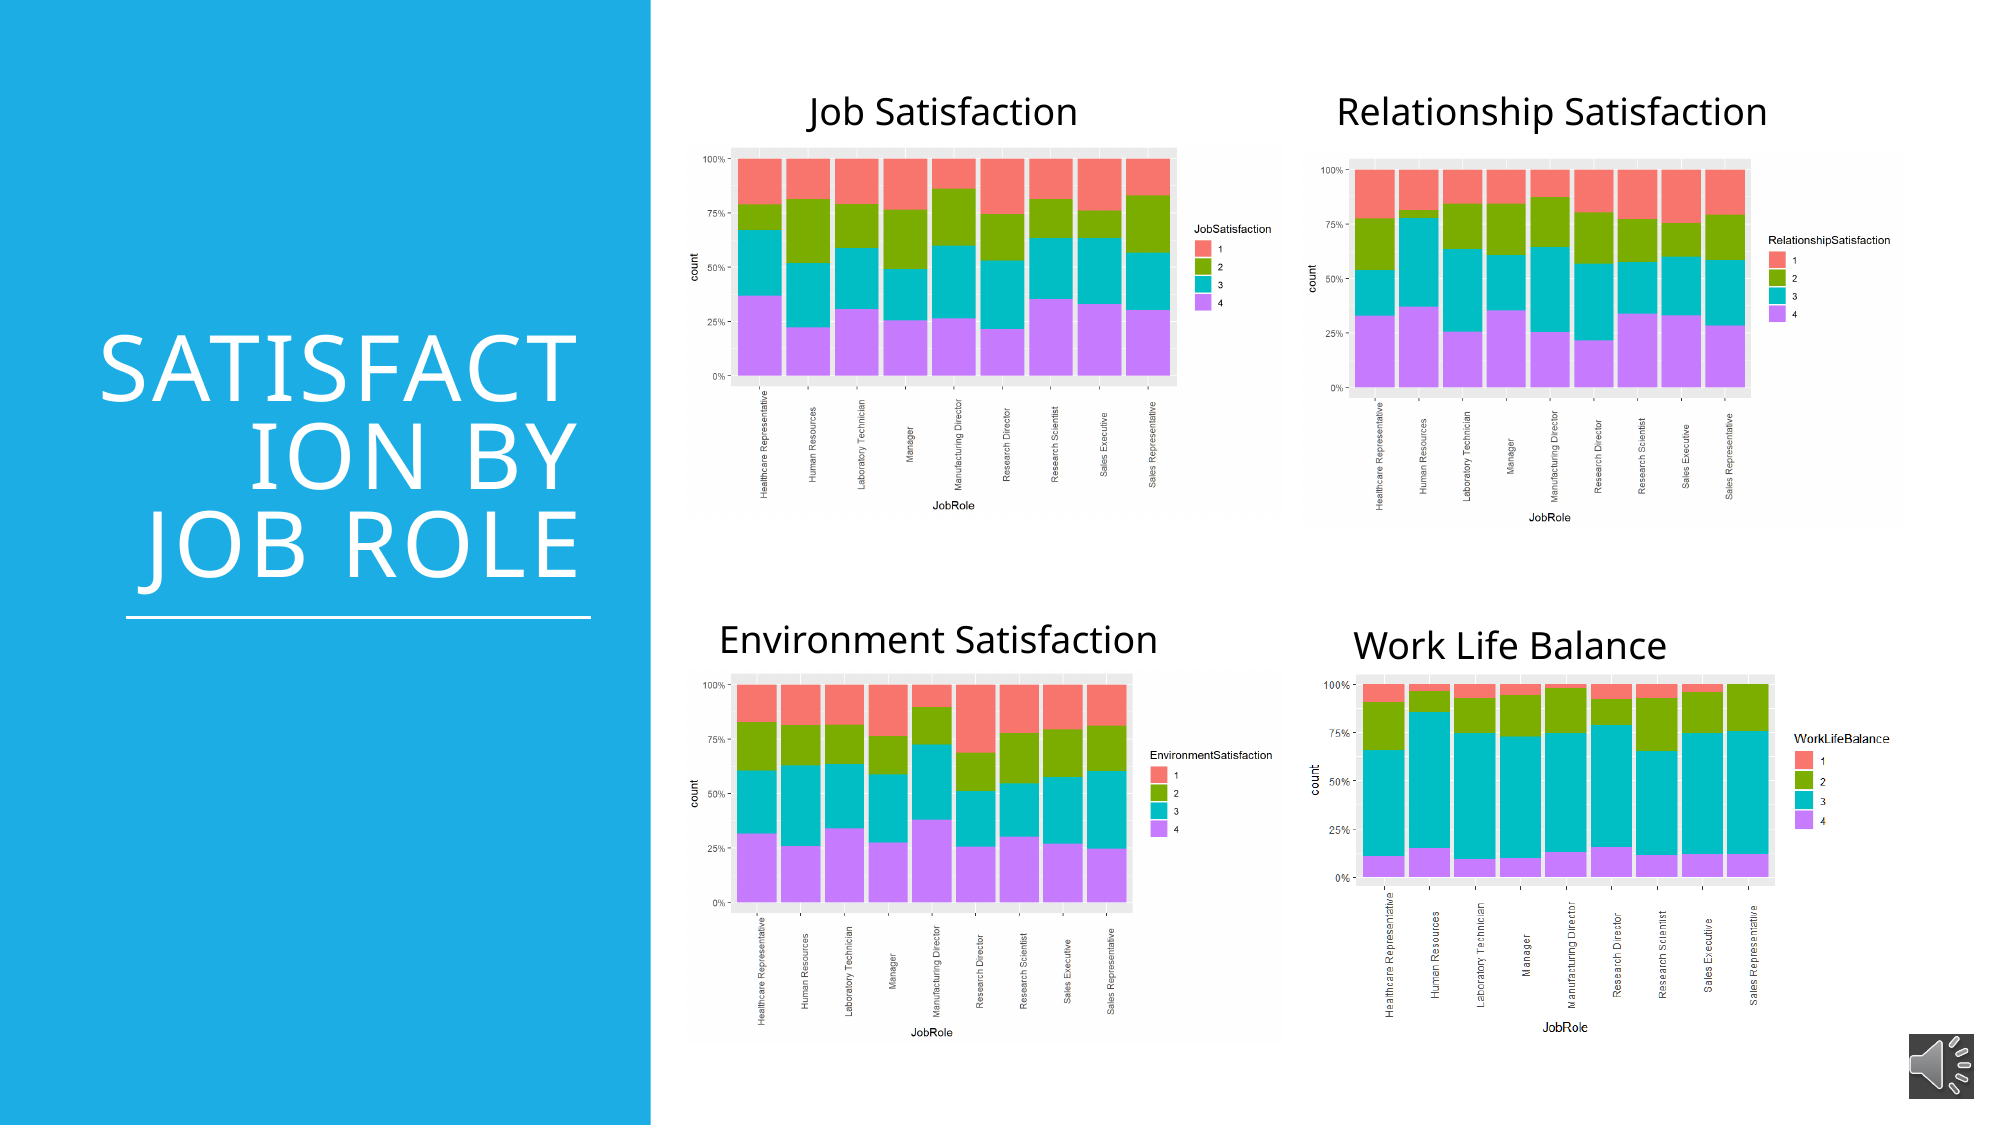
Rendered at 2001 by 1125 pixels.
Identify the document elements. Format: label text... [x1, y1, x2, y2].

text_box Relationship Satisfaction [1321, 80, 1784, 141]
picture [1300, 153, 1902, 529]
picture [1300, 668, 1902, 1040]
picture [683, 668, 1284, 1044]
text_box Environment Satisfaction [704, 608, 1175, 663]
text_box Work Life Balance [1338, 614, 1683, 663]
text_box Job Satisfaction [794, 80, 1094, 137]
picture [683, 142, 1283, 517]
text_box [0, 0, 652, 1125]
picture [1908, 1033, 1976, 1101]
title Satisfaction by job role [75, 104, 598, 603]
text_box [652, 0, 2000, 1125]
